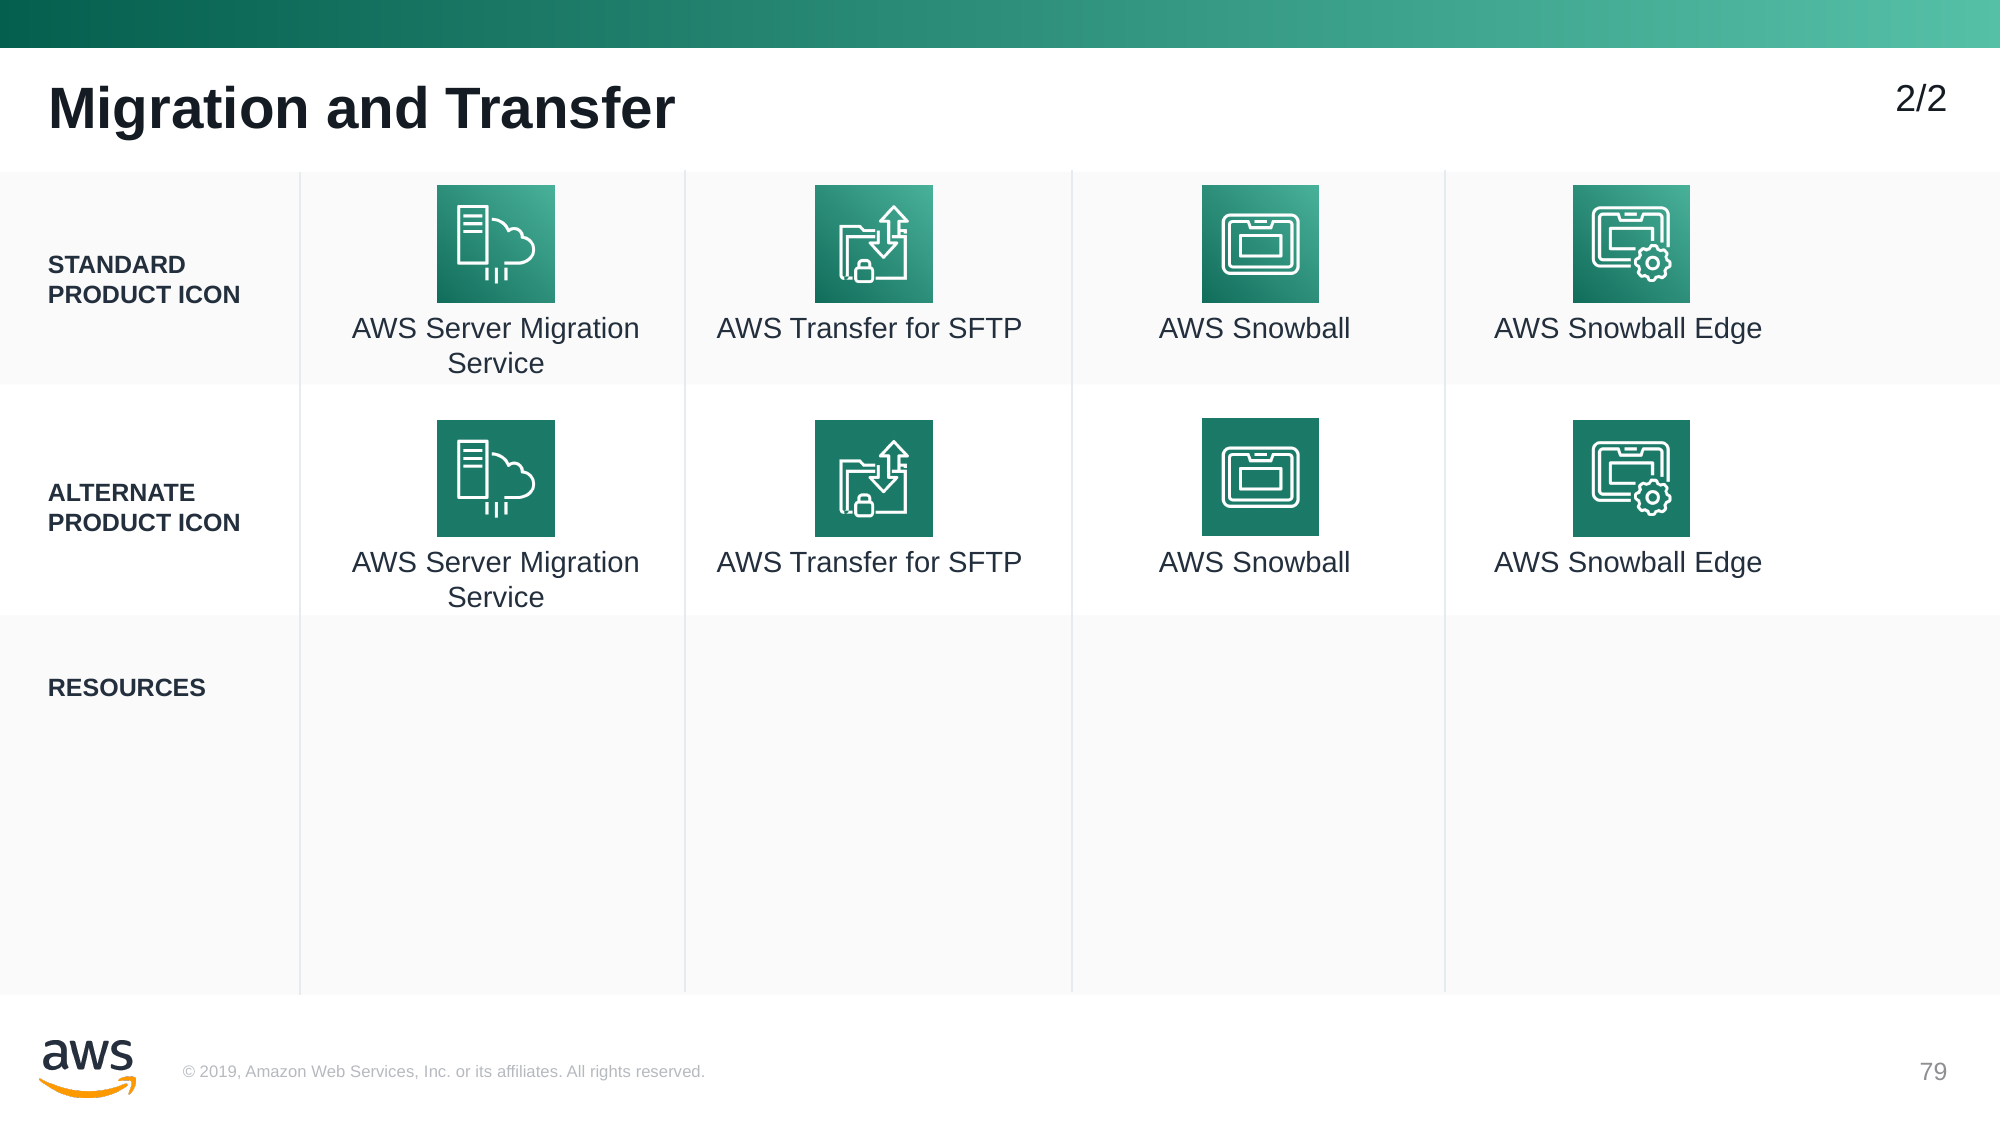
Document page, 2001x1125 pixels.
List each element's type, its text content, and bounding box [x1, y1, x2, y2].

text_box AWS Server Migration Service [307, 535, 684, 621]
text_box AWS Snowball Edge [1446, 302, 1818, 352]
slide_number 79 [1512, 1040, 1963, 1101]
text_box AWS Server Migration Service [307, 302, 684, 387]
picture [1202, 185, 1319, 303]
text_box AWS Snowball [1072, 302, 1439, 352]
text_box AWS Transfer for SFTP [685, 302, 1063, 352]
picture [1572, 185, 1690, 303]
text_box AWS Snowball [1066, 535, 1071, 586]
picture [815, 185, 933, 303]
text_box AWS Snowball [1072, 535, 1439, 586]
picture [1202, 418, 1319, 536]
picture [437, 420, 555, 537]
text_box AWS Transfer for SFTP [685, 535, 1063, 586]
picture [437, 185, 555, 303]
picture [39, 1040, 136, 1098]
text_box AWS Snowball [1066, 302, 1071, 352]
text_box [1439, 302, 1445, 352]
text_box AWS Snowball Edge [1446, 535, 1818, 586]
list 2/2 [1789, 71, 1963, 148]
picture [815, 420, 933, 537]
title Migration and Transfer [33, 64, 1105, 156]
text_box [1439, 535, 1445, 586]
picture [1572, 420, 1690, 537]
